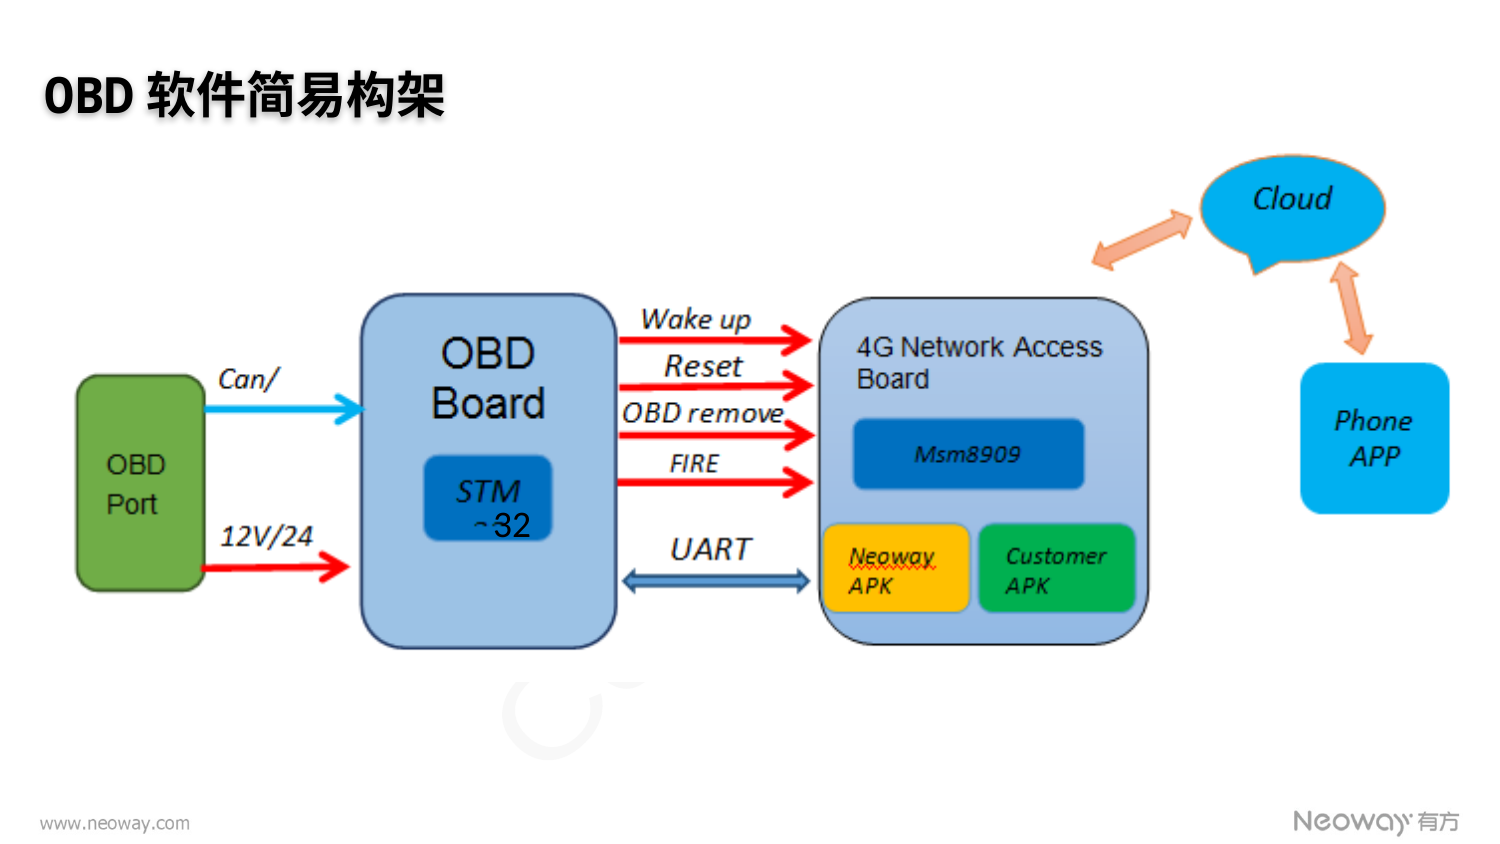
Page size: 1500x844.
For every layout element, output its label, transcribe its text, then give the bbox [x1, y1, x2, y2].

picture [0, 0, 1500, 844]
text_box OBD软件简易构架 [29, 55, 479, 131]
